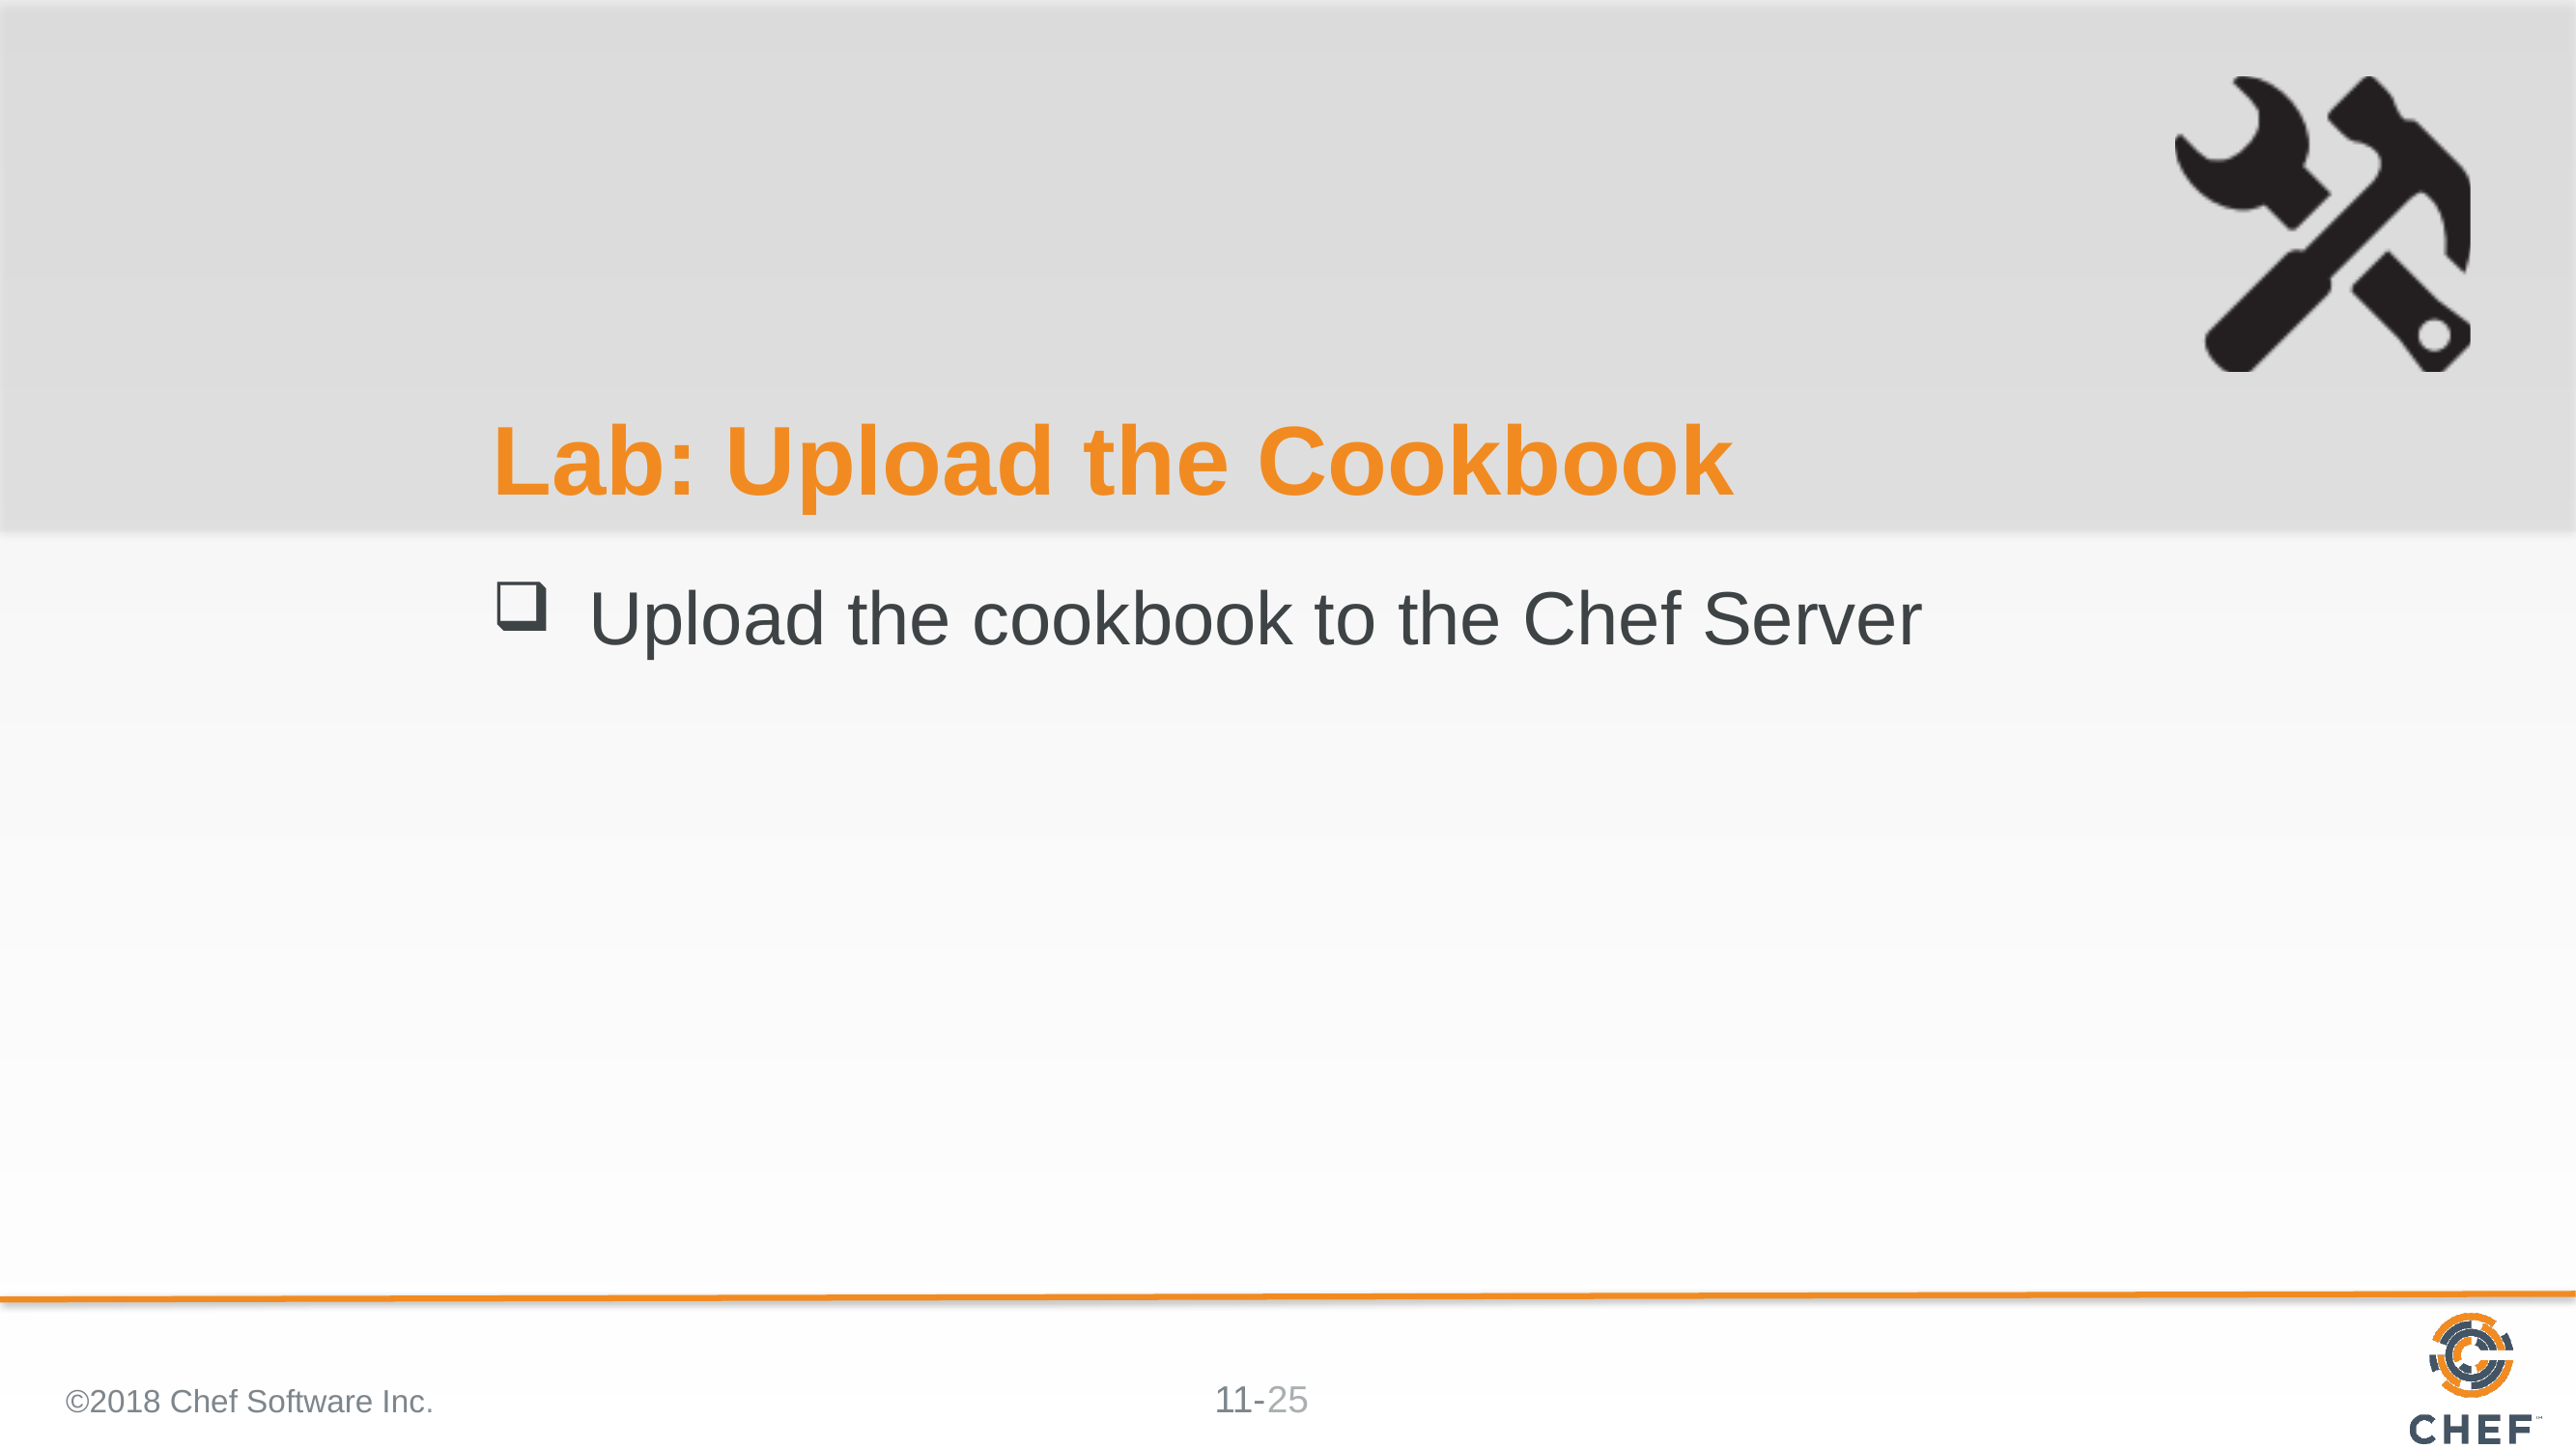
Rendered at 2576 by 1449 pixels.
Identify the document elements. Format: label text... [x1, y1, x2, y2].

title Lab: Upload the Cookbook [477, 395, 2217, 531]
footer ©2018 Chef Software Inc. [51, 1359, 952, 1440]
slide_number 25 [998, 1359, 1578, 1437]
subtitle Upload the cookbook to the Chef Server [477, 555, 2217, 1087]
picture [2399, 1297, 2550, 1449]
